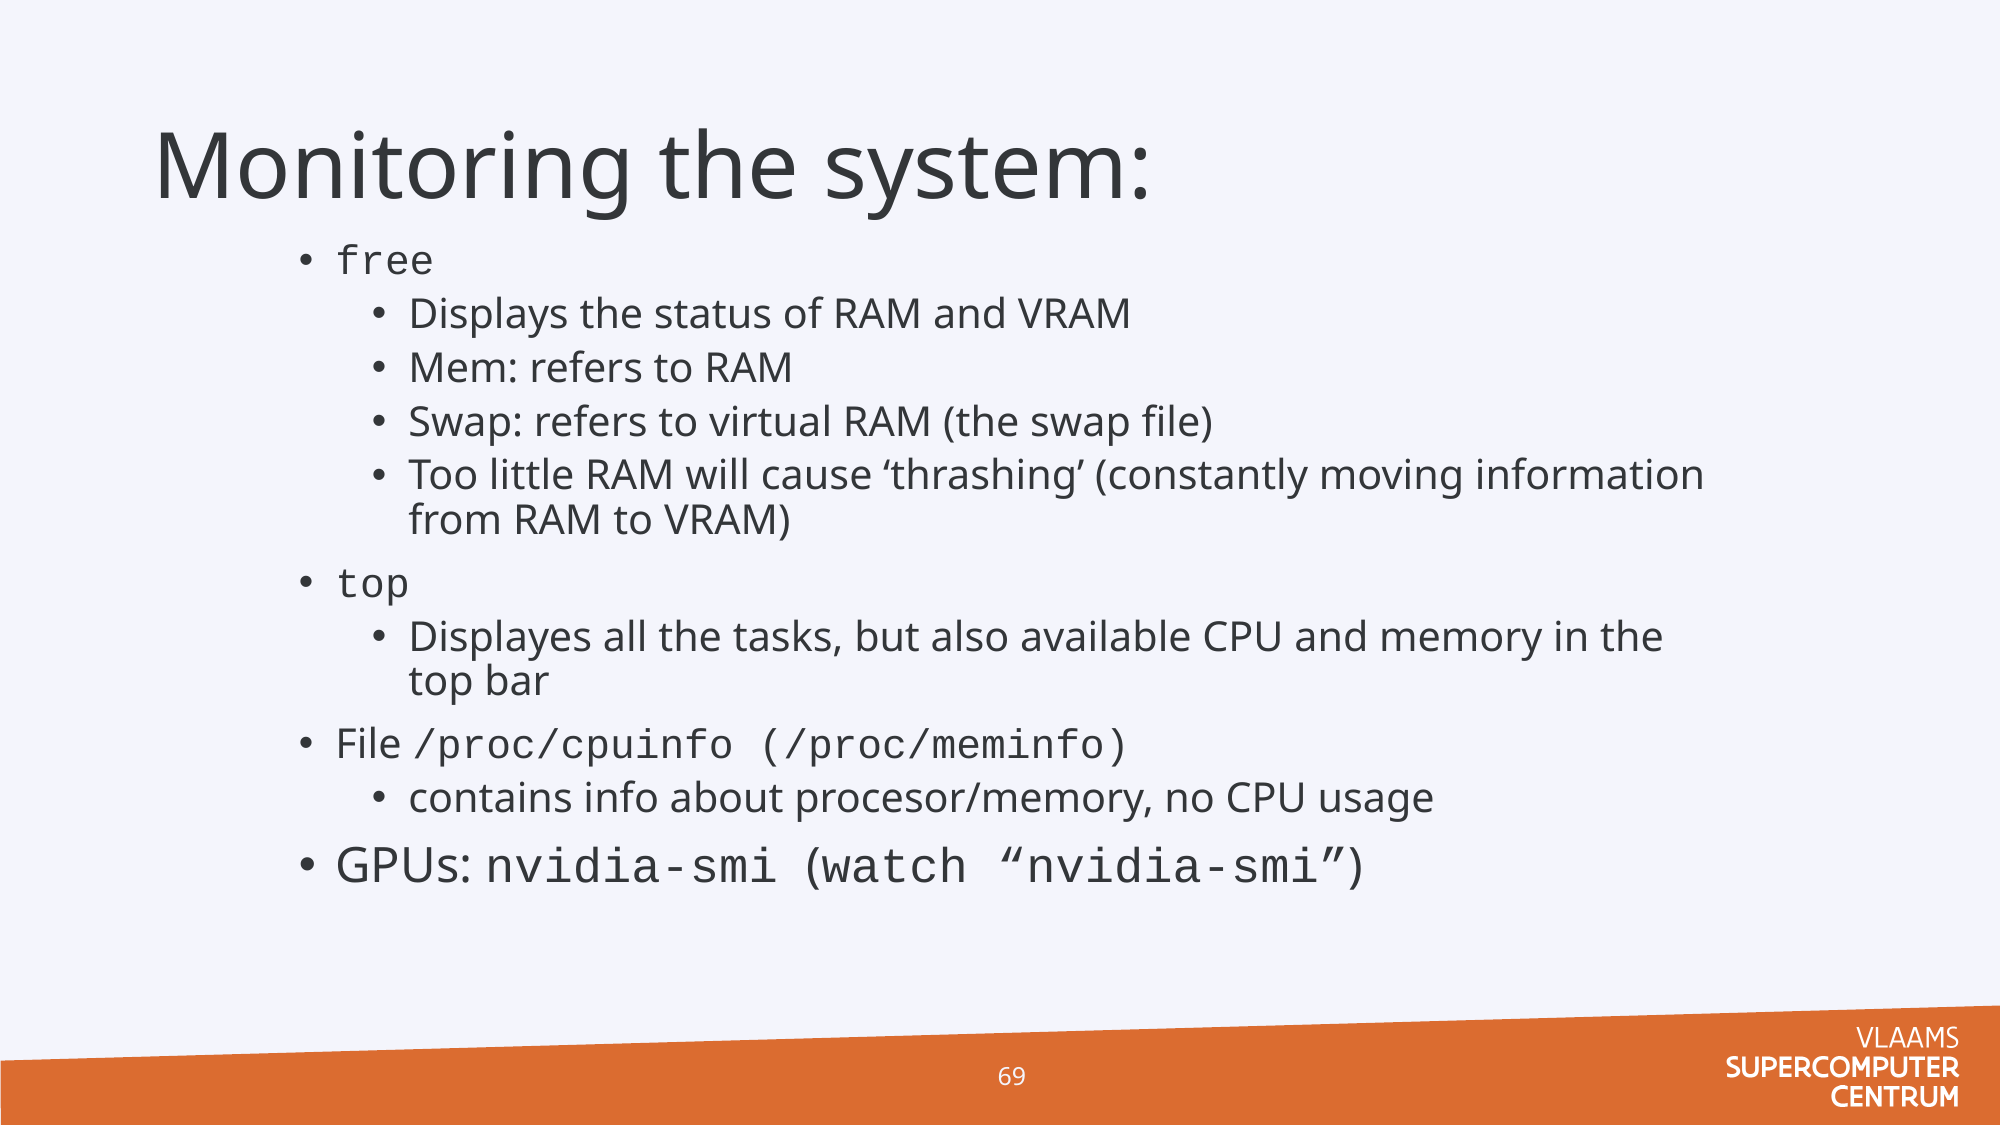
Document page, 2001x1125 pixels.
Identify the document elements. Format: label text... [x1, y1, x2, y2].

list free Displays the status of RAM and VRAM Mem: refers to RAM Swap: refers to virtual RAM (the swap file) Too little RAM will cause ‘thrashing’ (constantly moving information from RAM to VRAM) top Displayes all the tasks, but also available CPU and memory in the top bar File /proc/cpuinfo (/proc/meminfo) contains info about procesor/memory, no CPU usage GPUs: nvidia-smi (watch “nvidia-smi”) [283, 231, 1734, 907]
slide_number 69 [958, 1047, 1042, 1108]
picture [1725, 1021, 1960, 1117]
title Monitoring the system: [137, 59, 1863, 278]
